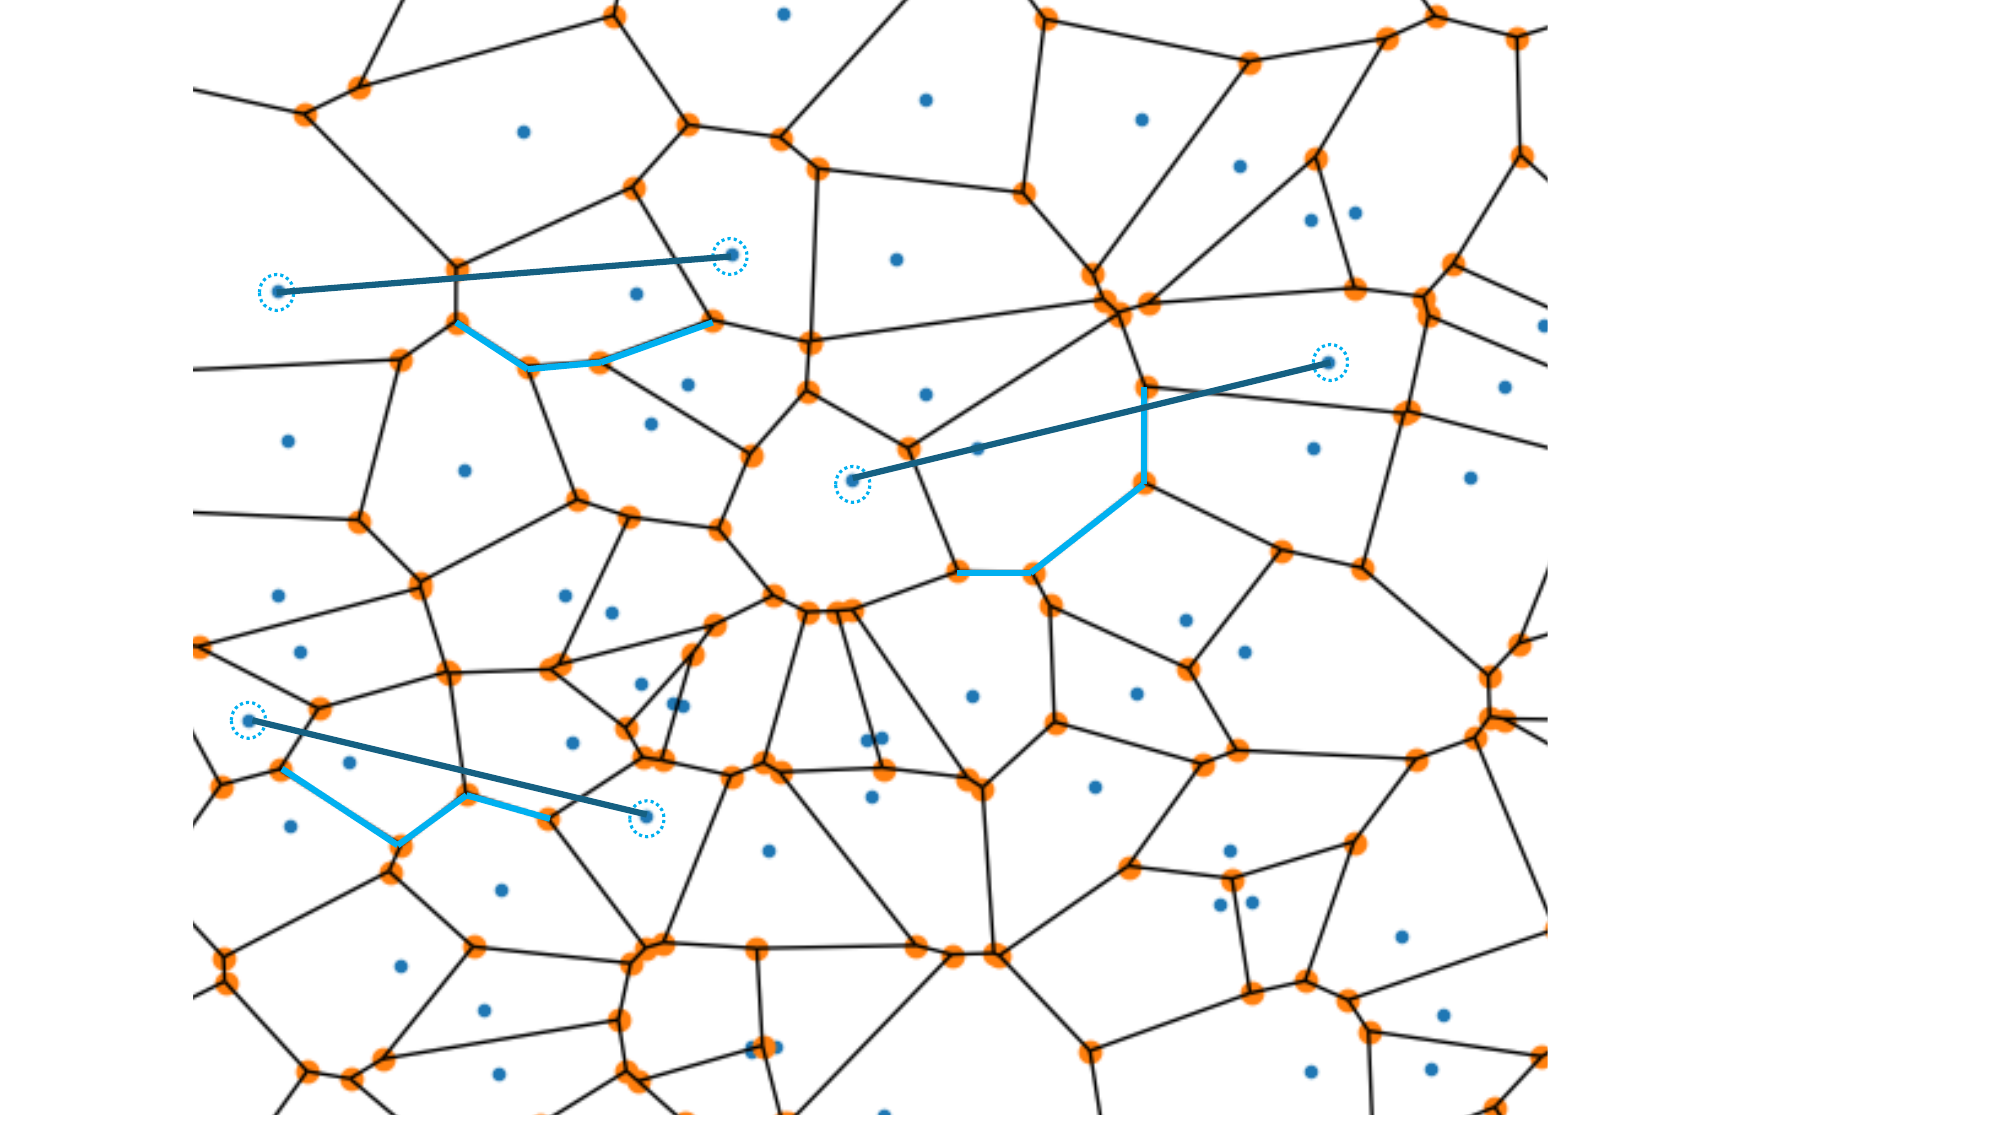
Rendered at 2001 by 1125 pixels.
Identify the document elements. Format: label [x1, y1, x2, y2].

text_box [192, 0, 1549, 1116]
